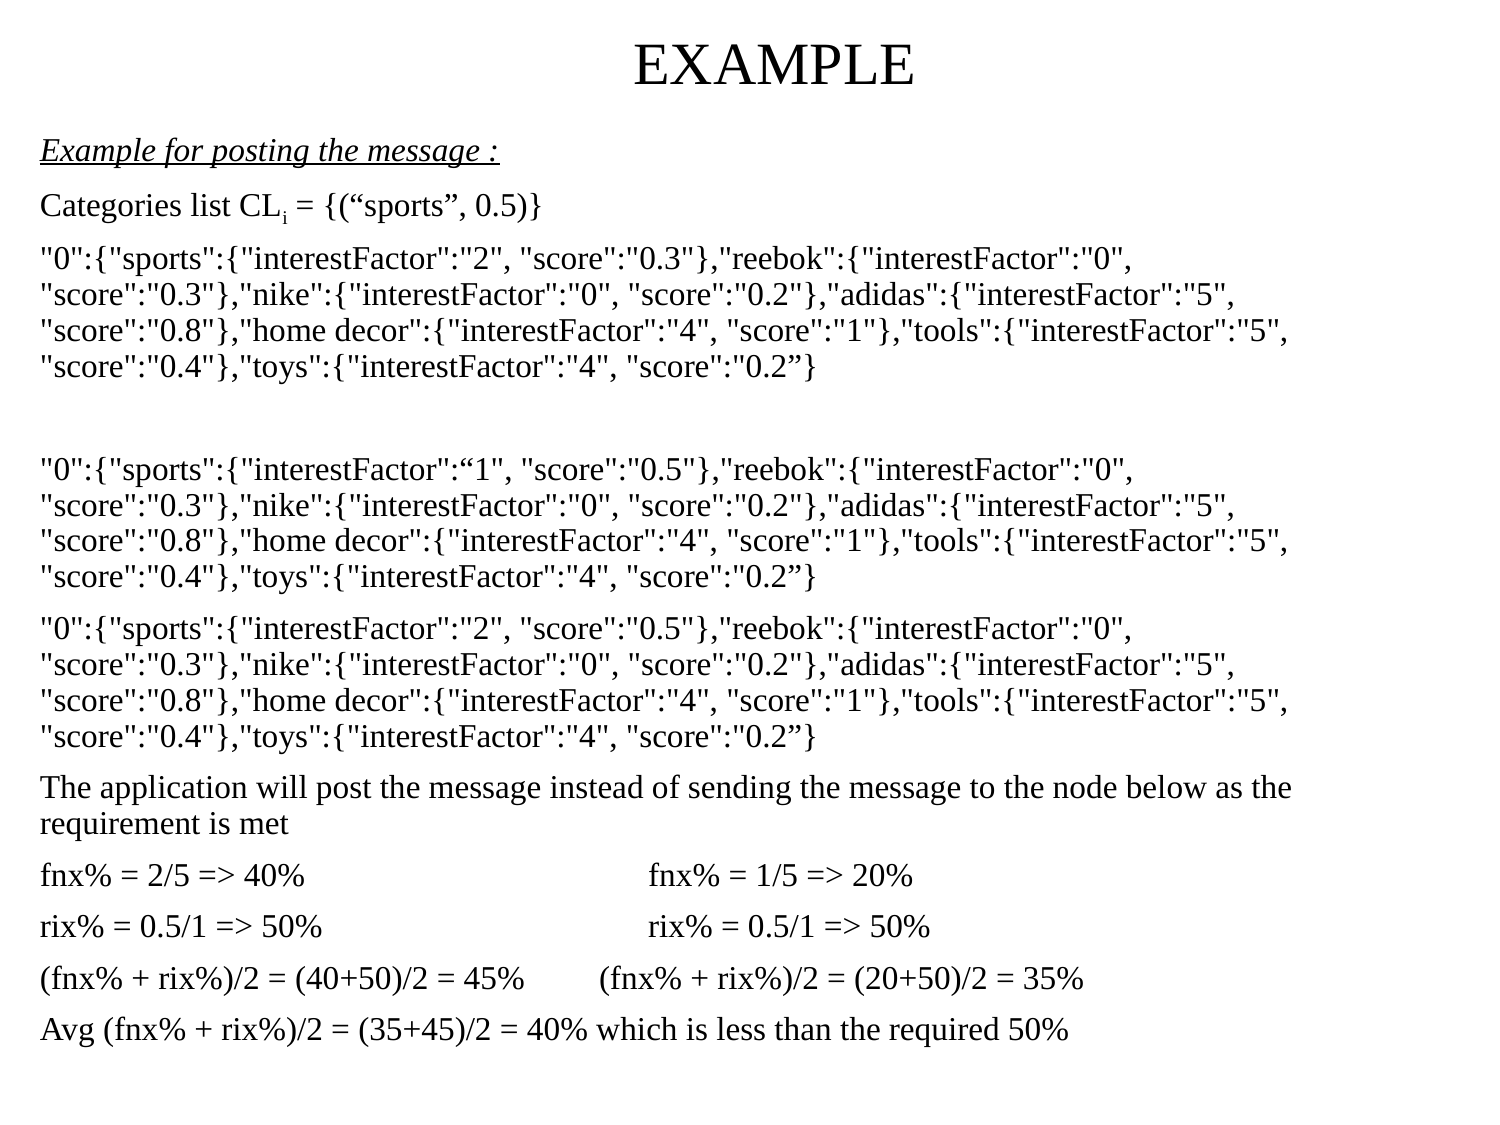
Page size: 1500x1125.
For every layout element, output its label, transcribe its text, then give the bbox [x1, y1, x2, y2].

title EXAMPLE [99, 24, 1450, 105]
list Example for posting the message : Categories list CLi = {(“sports”, 0.5)} "0":{"sports":{"interestFactor":"2", "score":"0.3"},"reebok":{"interestFactor":"0", "score":"0.3"},"nike":{"interestFactor":"0", "score":"0.2"},"adidas":{"interestFactor":"5", "score":"0.8"},"home decor":{"interestFactor":"4", "score":"1"},"tools":{"interestFactor":"5", "score":"0.4"},"toys":{"interestFactor":"4", "score":"0.2”} "0":{"sports":{"interestFactor":“1", "score":"0.5"},"reebok":{"interestFactor":"0", "score":"0.3"},"nike":{"interestFactor":"0", "score":"0.2"},"adidas":{"interestFactor":"5", "score":"0.8"},"home decor":{"interestFactor":"4", "score":"1"},"tools":{"interestFactor":"5", "score":"0.4"},"toys":{"interestFactor":"4", "score":"0.2”} "0":{"sports":{"interestFactor":"2", "score":"0.5"},"reebok":{"interestFactor":"0", "score":"0.3"},"nike":{"interestFactor":"0", "score":"0.2"},"adidas":{"interestFactor":"5", "score":"0.8"},"home decor":{"interestFactor":"4", "score":"1"},"tools":{"interestFactor":"5", "score":"0.4"},"toys":{"interestFactor":"4", "score":"0.2”} The application will post the message instead of sending the message to the node below as the requirement is met fnx% = 2/5 => 40% fnx% = 1/5 => 20% rix% = 0.5/1 => 50% rix% = 0.5/1 => 50% (fnx% + rix%)/2 = (40+50)/2 = 45% (fnx% + rix%)/2 = (20+50)/2 = 35% Avg (fnx% + rix%)/2 = (35+45)/2 = 40% which is less than the required 50% [24, 125, 1375, 800]
